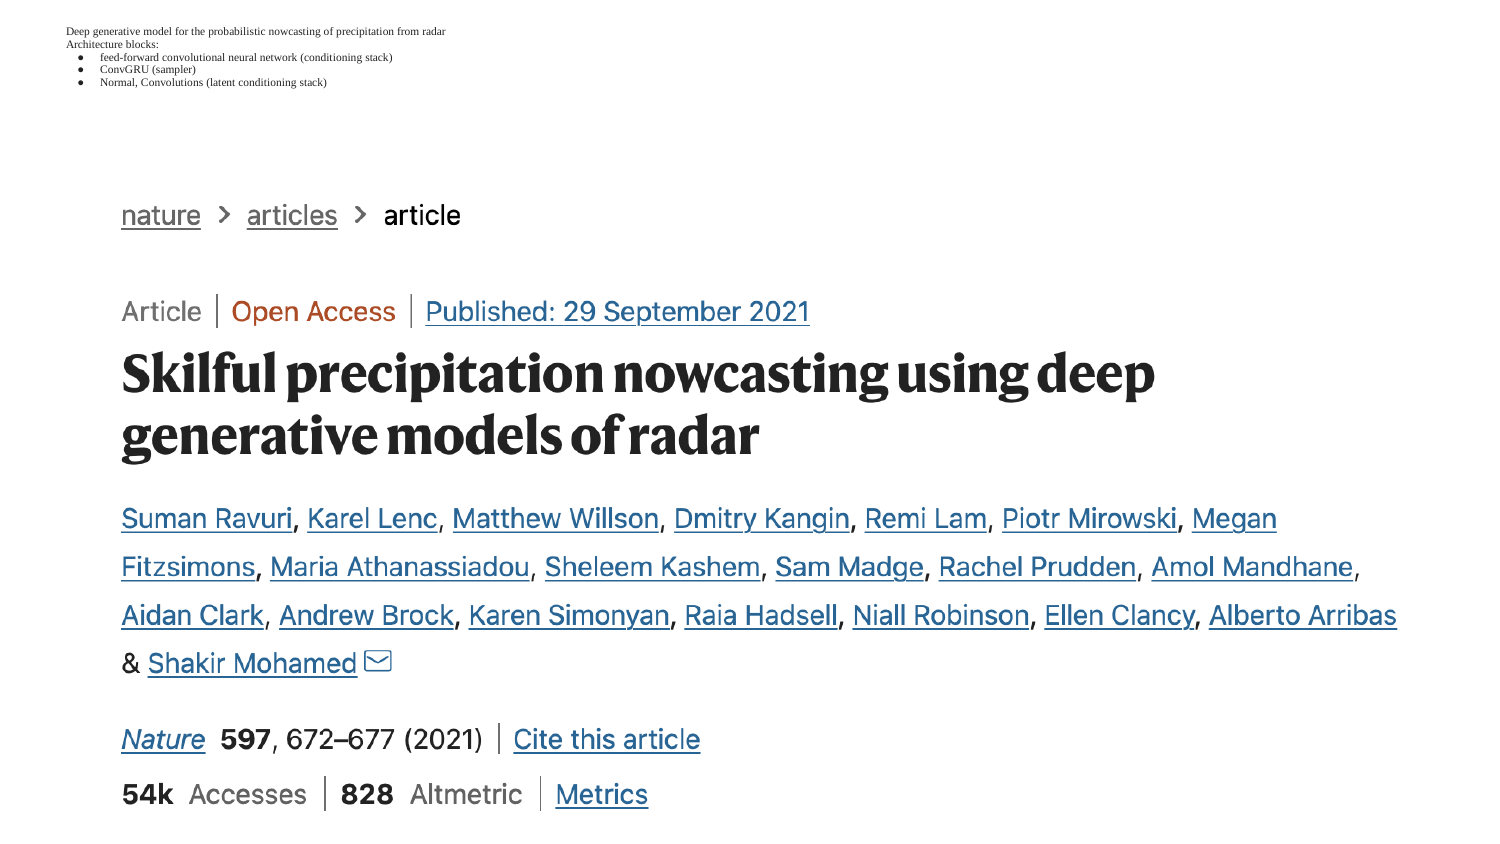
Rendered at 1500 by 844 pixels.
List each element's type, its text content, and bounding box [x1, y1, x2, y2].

title Deep generative model for the probabilistic nowcasting of precipitation from radar Architecture blocks: feed-forward convolutional neural network (conditioning stack) ConvGRU (sampler) Normal, Convolutions (latent conditioning stack) [51, 10, 1449, 105]
picture [107, 188, 1432, 838]
